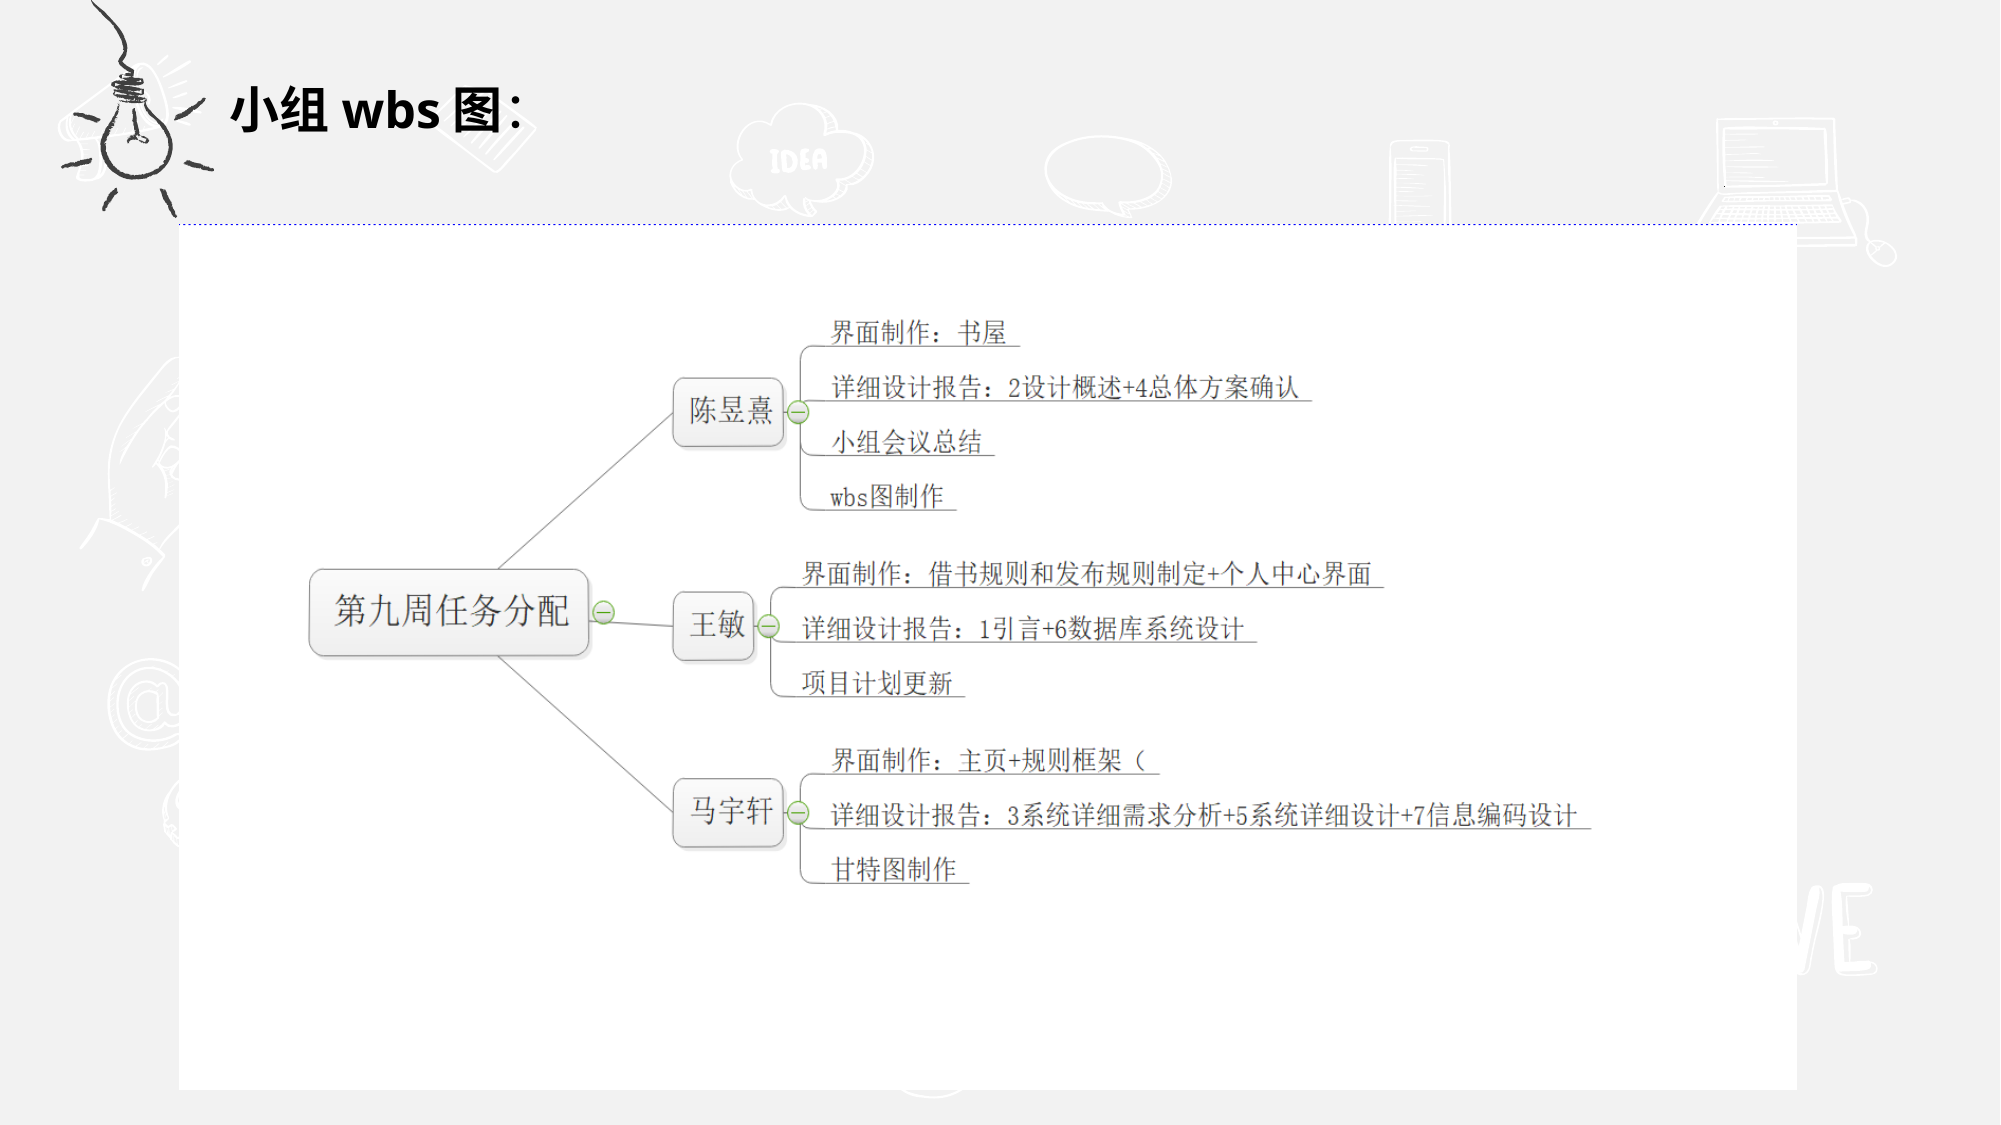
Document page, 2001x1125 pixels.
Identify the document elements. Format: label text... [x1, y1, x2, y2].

picture [179, 224, 1797, 1090]
text_box 小组wbs图： [215, 70, 726, 146]
